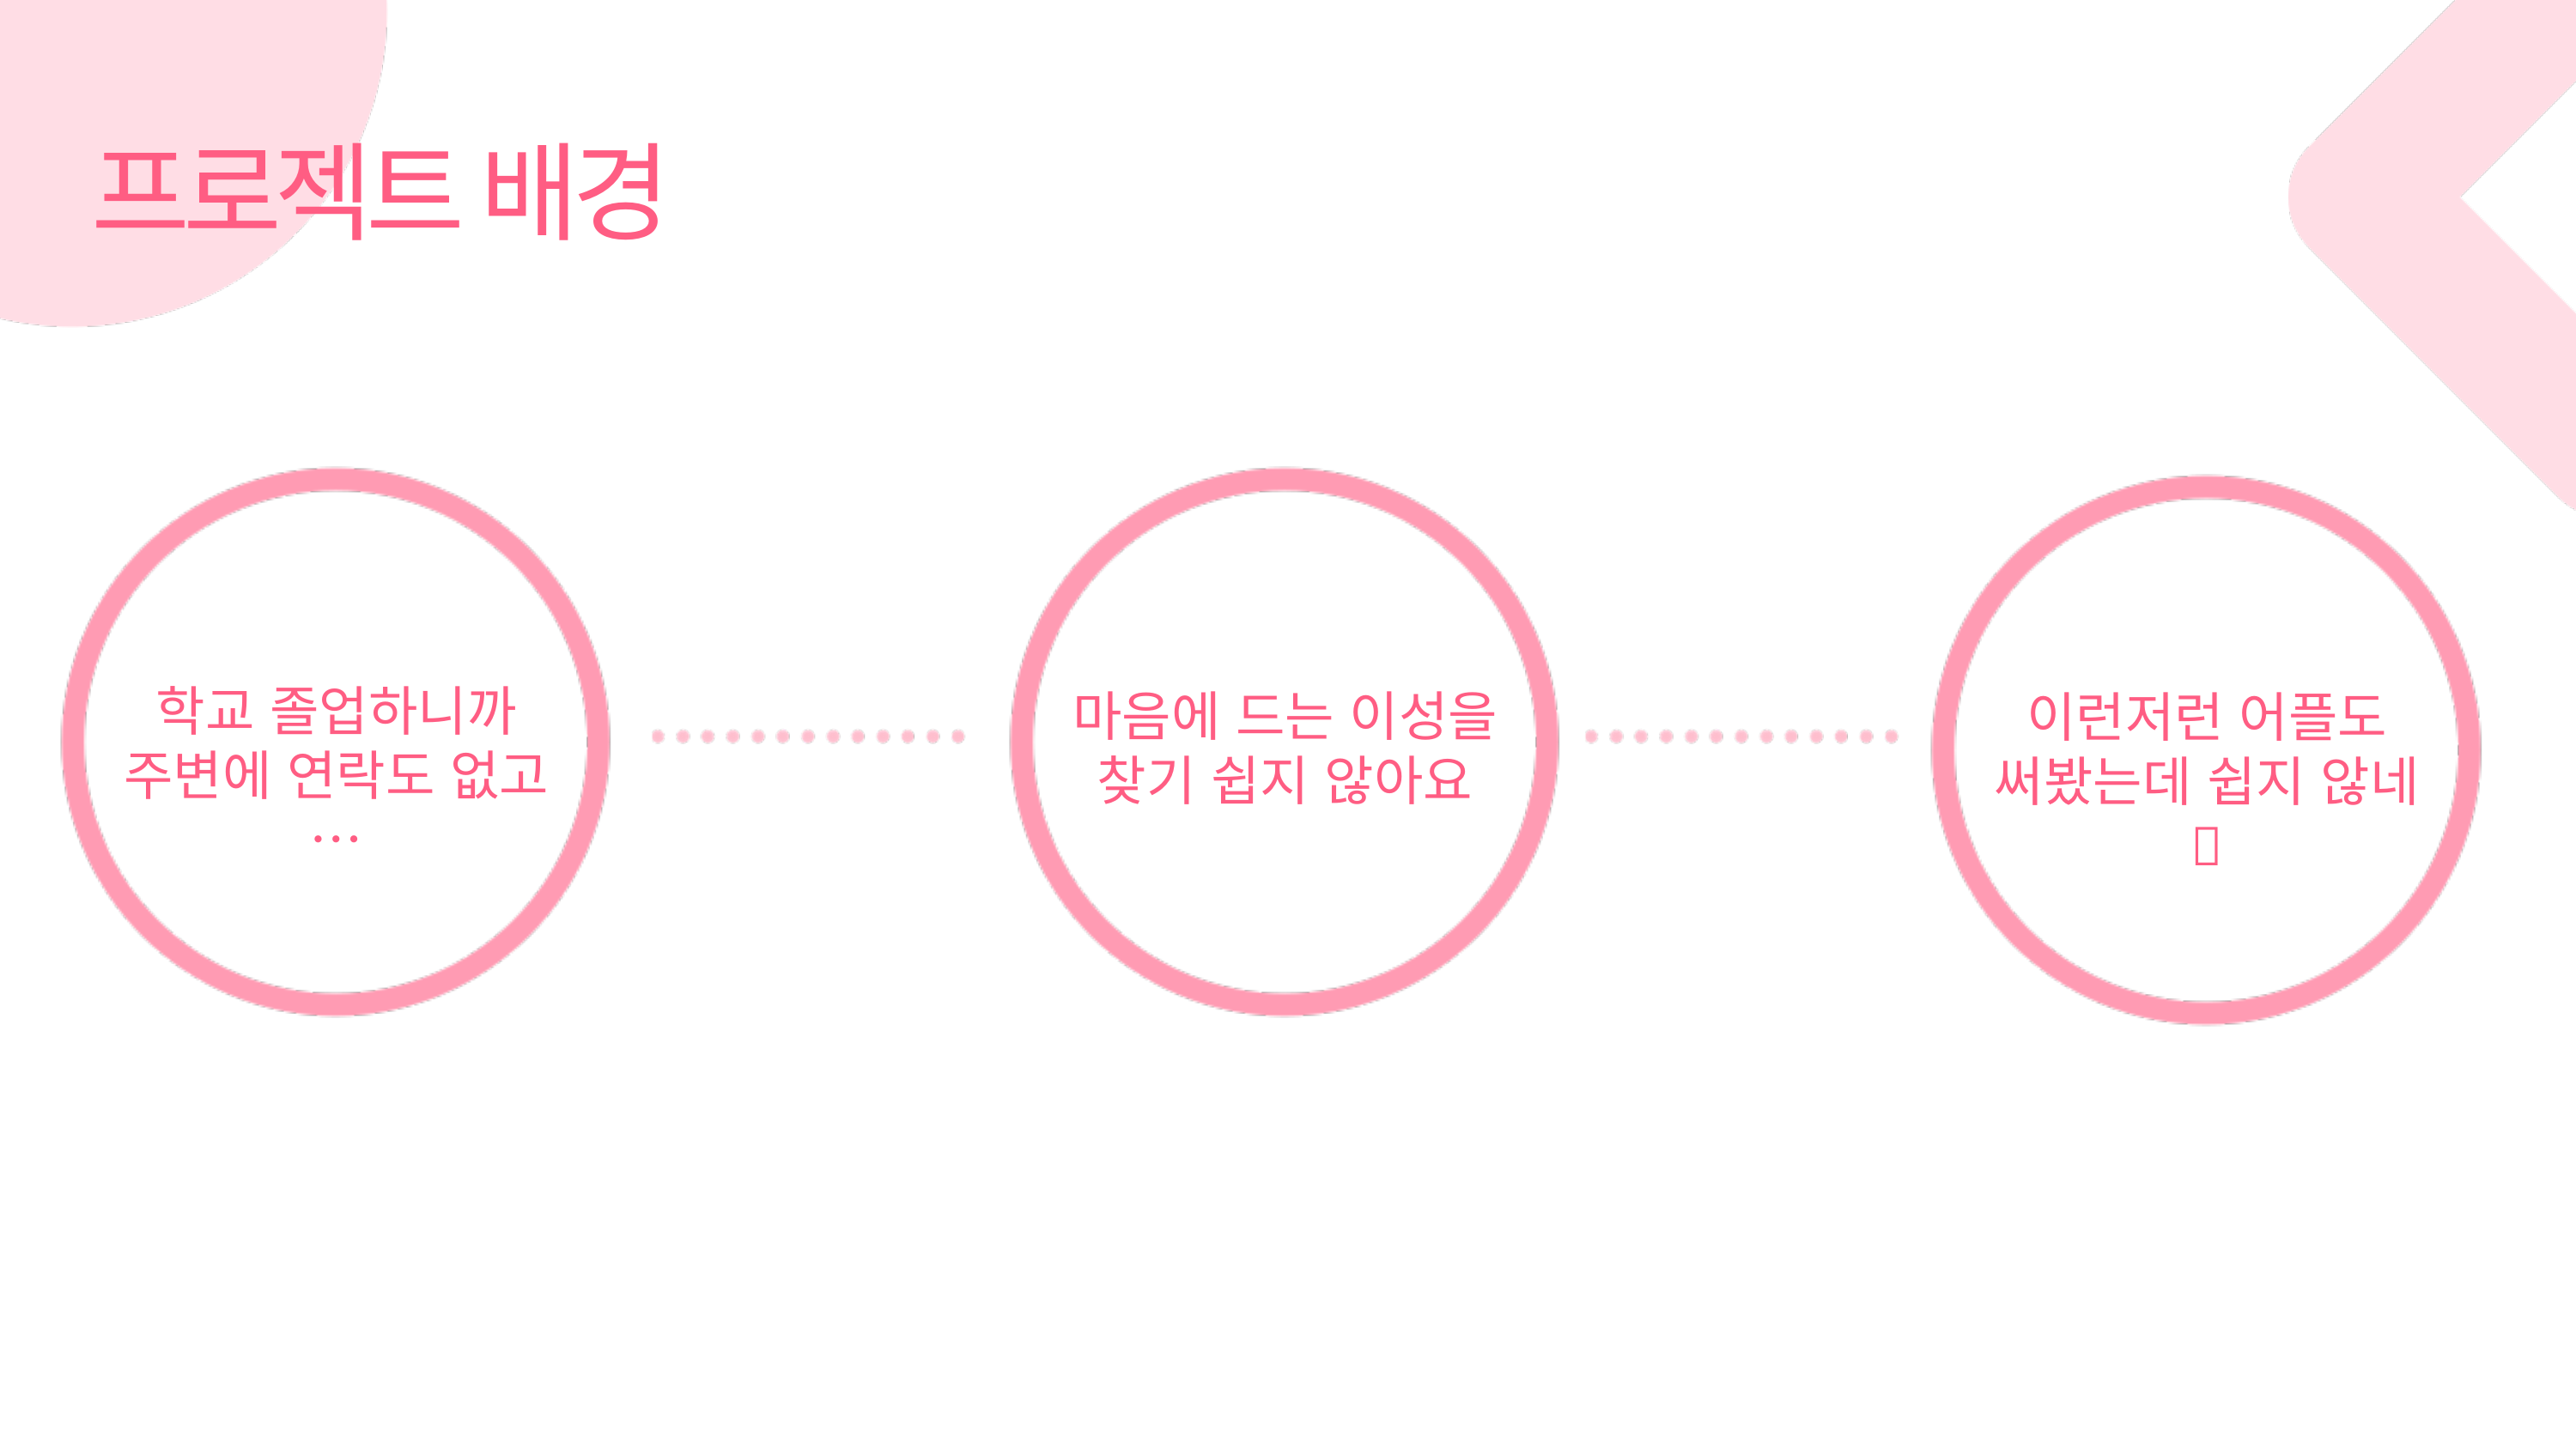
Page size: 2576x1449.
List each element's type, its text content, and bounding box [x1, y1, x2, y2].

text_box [651, 713, 970, 755]
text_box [2288, 0, 2576, 518]
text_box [1928, 472, 2487, 1037]
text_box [1584, 713, 1904, 755]
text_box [58, 465, 615, 1028]
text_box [0, 0, 388, 329]
text_box 프로젝트 배경 [392, 118, 794, 260]
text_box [1006, 465, 1564, 1028]
